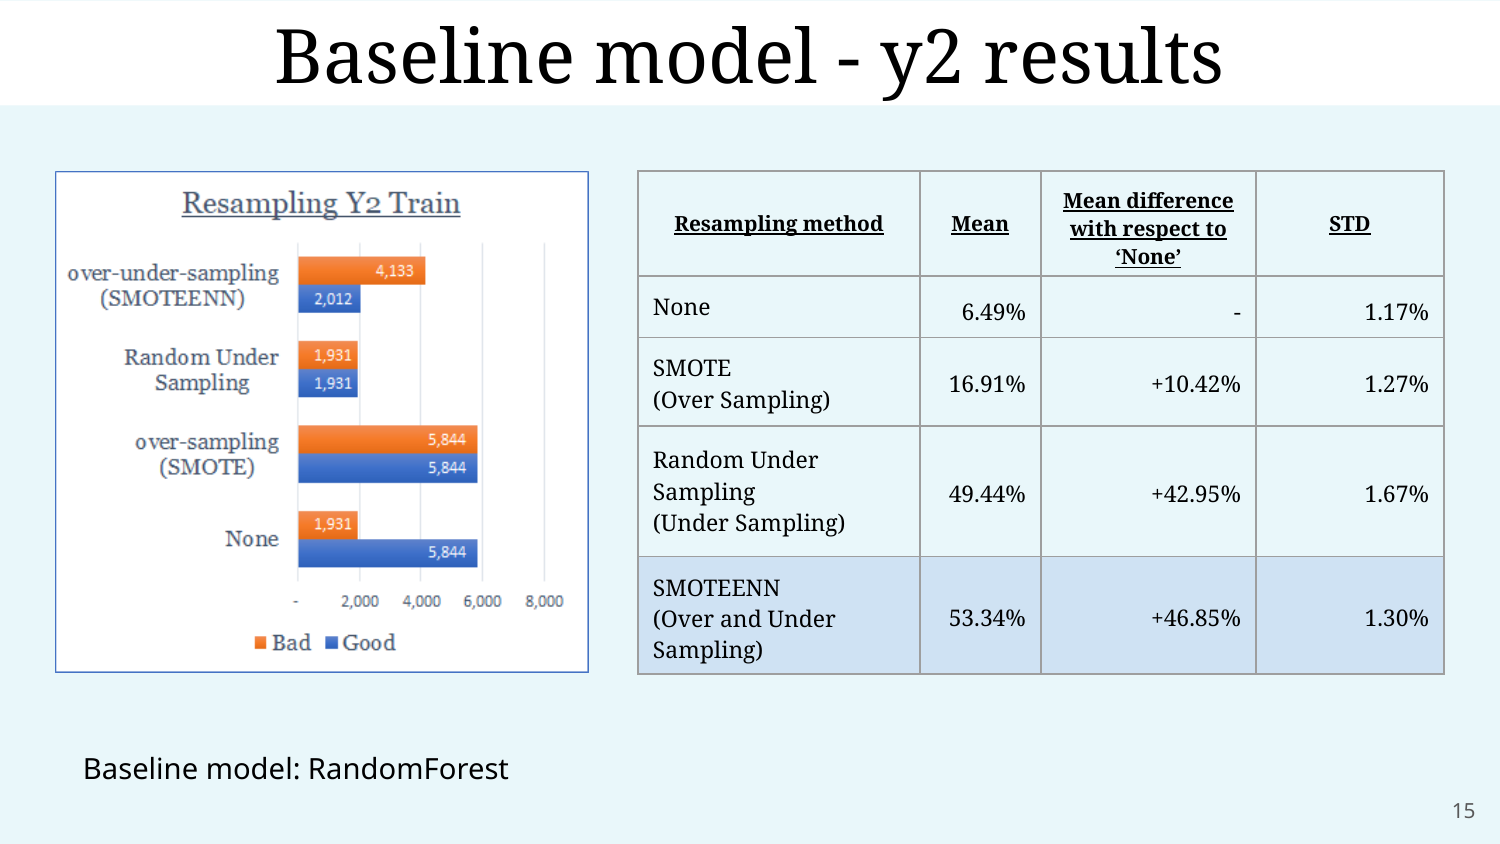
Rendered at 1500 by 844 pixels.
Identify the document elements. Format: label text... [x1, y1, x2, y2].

table_cell +42.95% [1042, 427, 1255, 556]
table_cell 1.17% [1257, 277, 1443, 337]
table_cell 16.91% [921, 338, 1040, 425]
table_cell 1.67% [1257, 427, 1443, 556]
table_cell 53.34% [921, 557, 1040, 673]
text_box Baseline model - y2 results [0, 0, 1500, 106]
table_header Mean difference with respect to ‘None’ [1042, 172, 1255, 275]
table_cell 1.30% [1257, 557, 1443, 673]
table_cell - [1042, 277, 1255, 337]
table_cell SMOTEENN (Over and Under Sampling) [639, 557, 919, 673]
picture [55, 170, 589, 673]
text_box Baseline model: RandomForest [67, 735, 875, 801]
table_cell None [639, 277, 919, 337]
table_cell 49.44% [921, 427, 1040, 556]
table_cell 1.27% [1257, 338, 1443, 425]
table_header Resampling method [639, 172, 919, 275]
table_cell +10.42% [1042, 338, 1255, 425]
table_cell SMOTE (Over Sampling) [639, 338, 919, 425]
table_cell Random Under Sampling (Under Sampling) [639, 427, 919, 556]
table_cell 6.49% [921, 277, 1040, 337]
table_header Mean [921, 172, 1040, 275]
table_cell +46.85% [1042, 557, 1255, 673]
table_header STD [1257, 172, 1443, 275]
slide_number ‹#› [1400, 779, 1491, 844]
